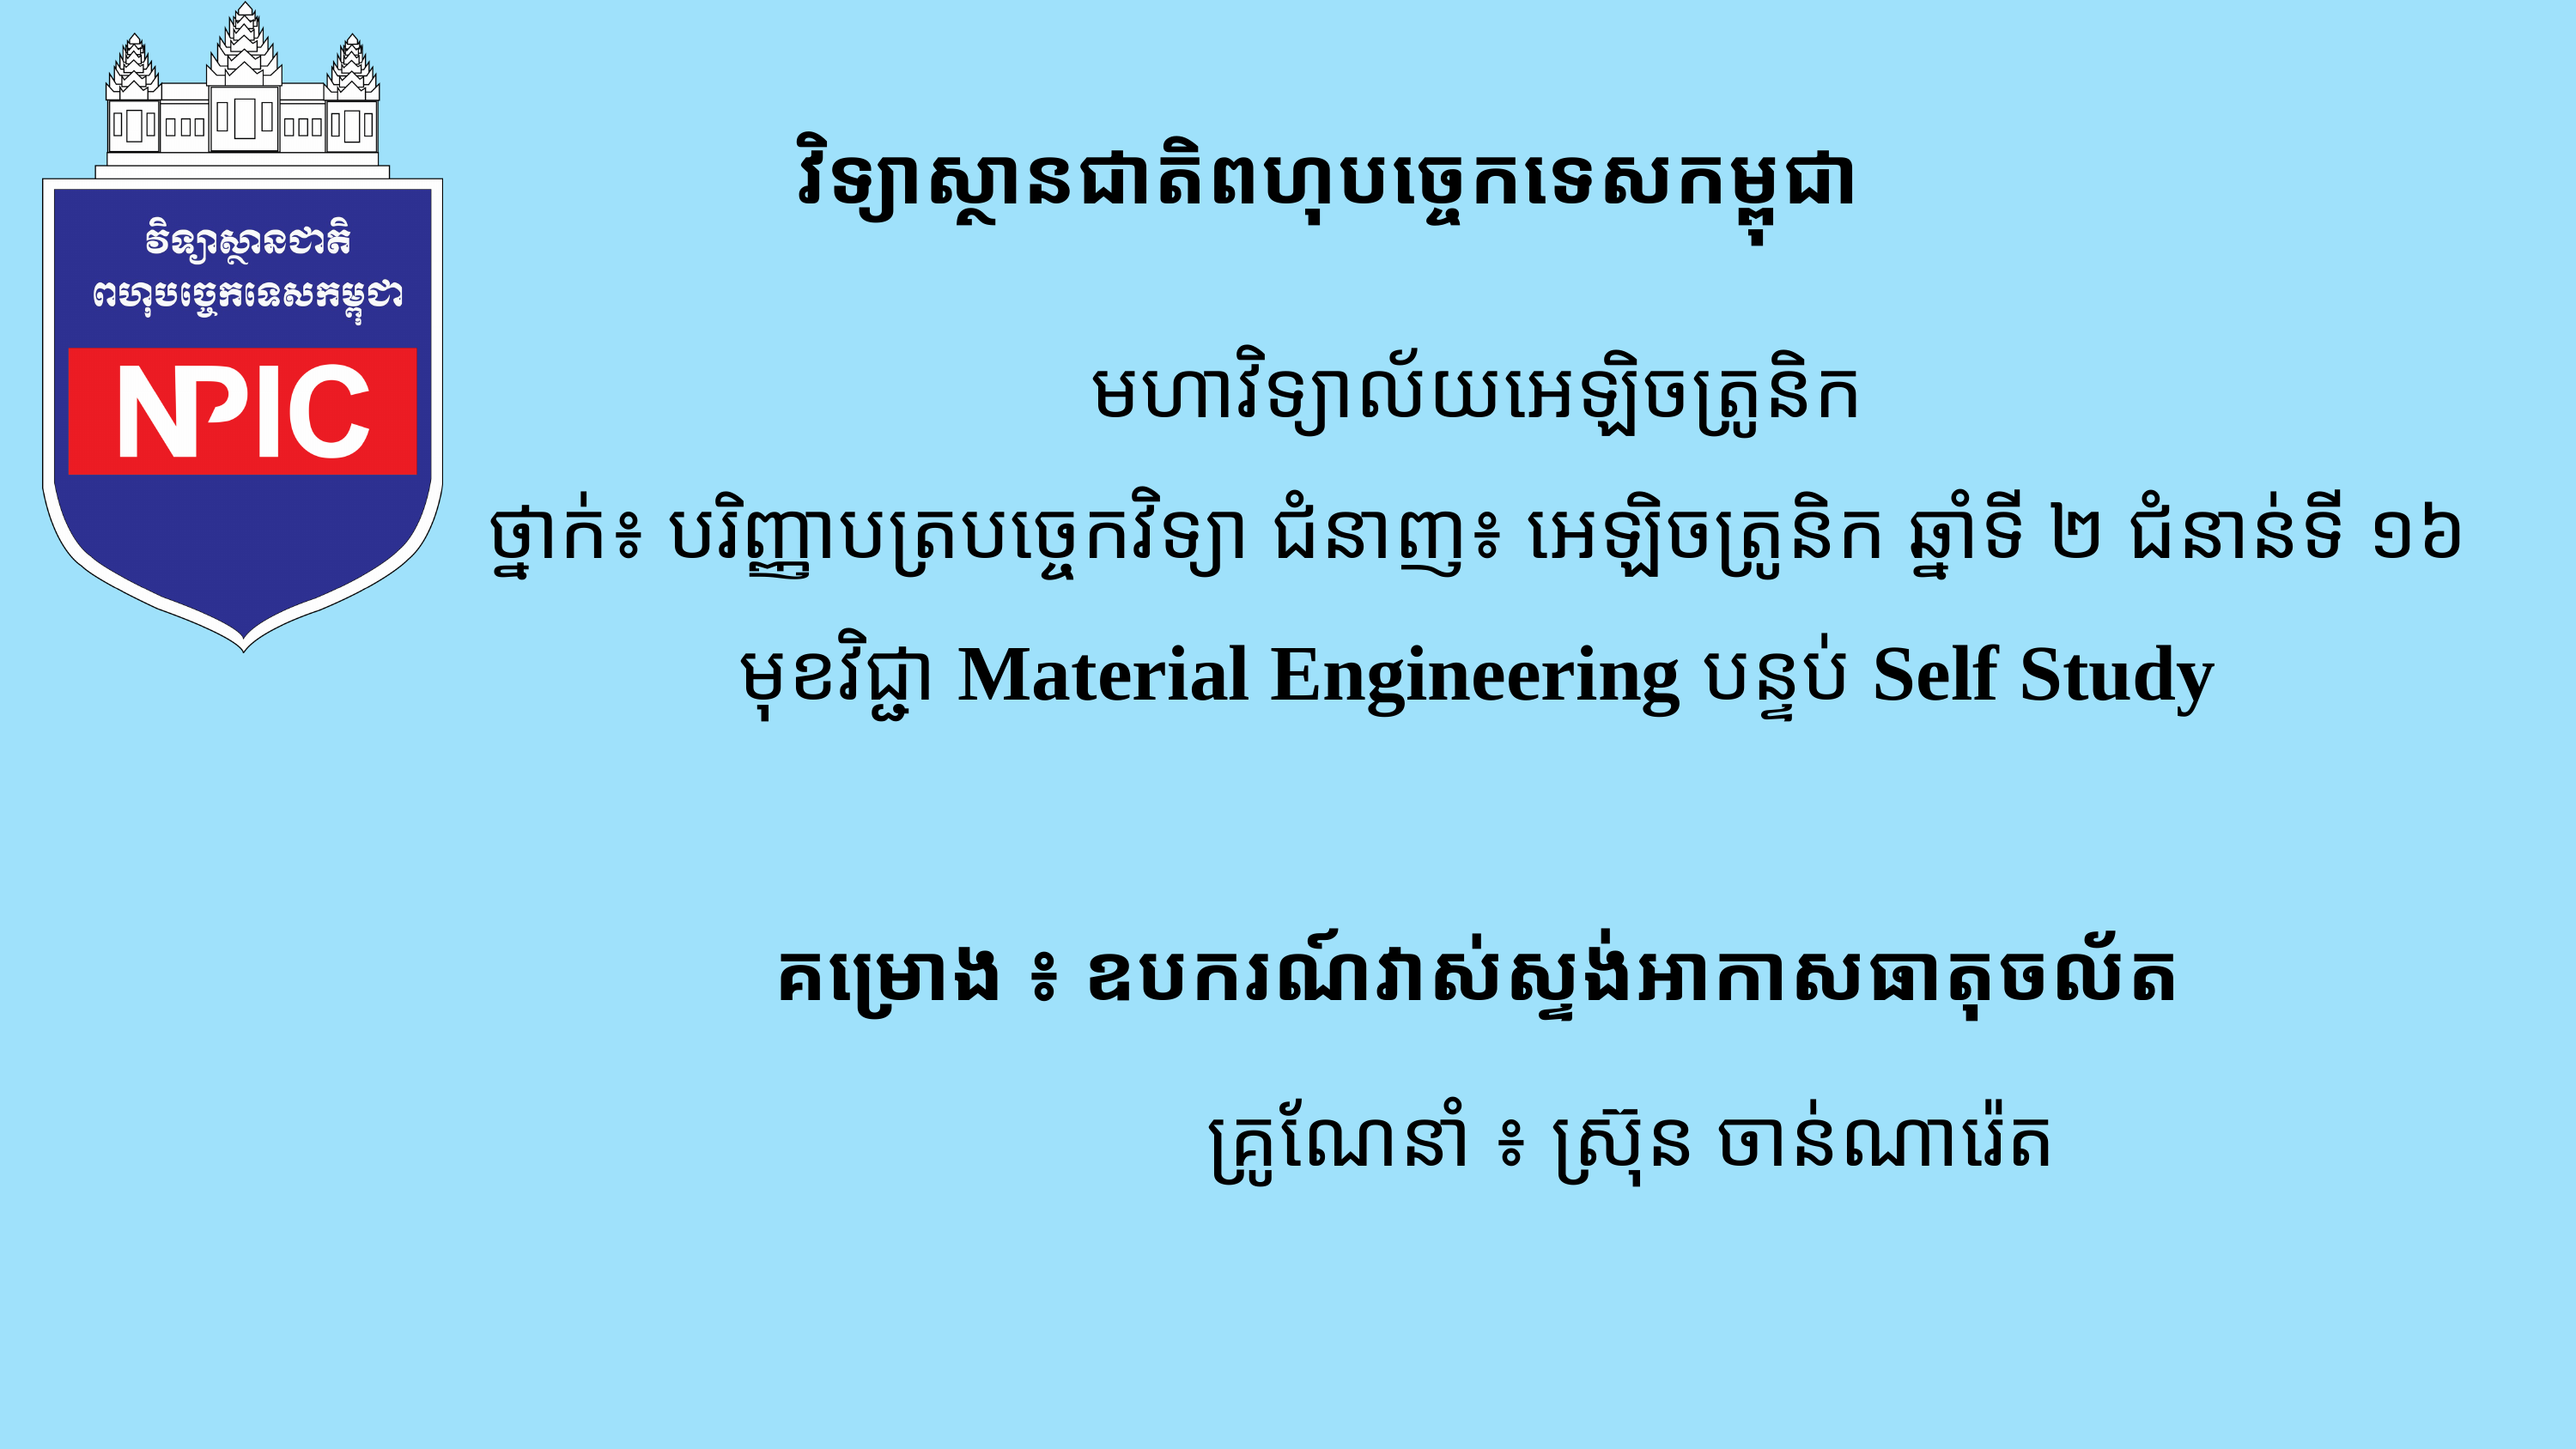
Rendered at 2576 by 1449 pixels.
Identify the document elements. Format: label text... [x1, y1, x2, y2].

text_box គម្រោង ៖ ឧបករណ៍វាស់ស្ទង់អាកាសធាតុចល័ត [507, 915, 2447, 1022]
text_box វិទ្យាស្ថានជាតិពហុបច្ចេកទេសកម្ពុជា [783, 118, 2480, 227]
text_box មហាវិទ្យាល័យអេឡិចត្រូនិក ថ្នាក់៖ បរិញ្ញាបត្របច្ចេកវិទ្យា ជំនាញ៖ អេឡិចត្រូនិក ឆ្នាំទី​ ២ ជំនាន់ទី​ ១៦ មុខវិជ្ជា Material Engineering បន្ទប់ Self Study [443, 284, 2512, 723]
text_box គ្រូណែនាំ ៖ ស្រ៊ុន ចាន់ណារ៉េត [871, 1081, 2392, 1188]
picture [42, 0, 443, 653]
